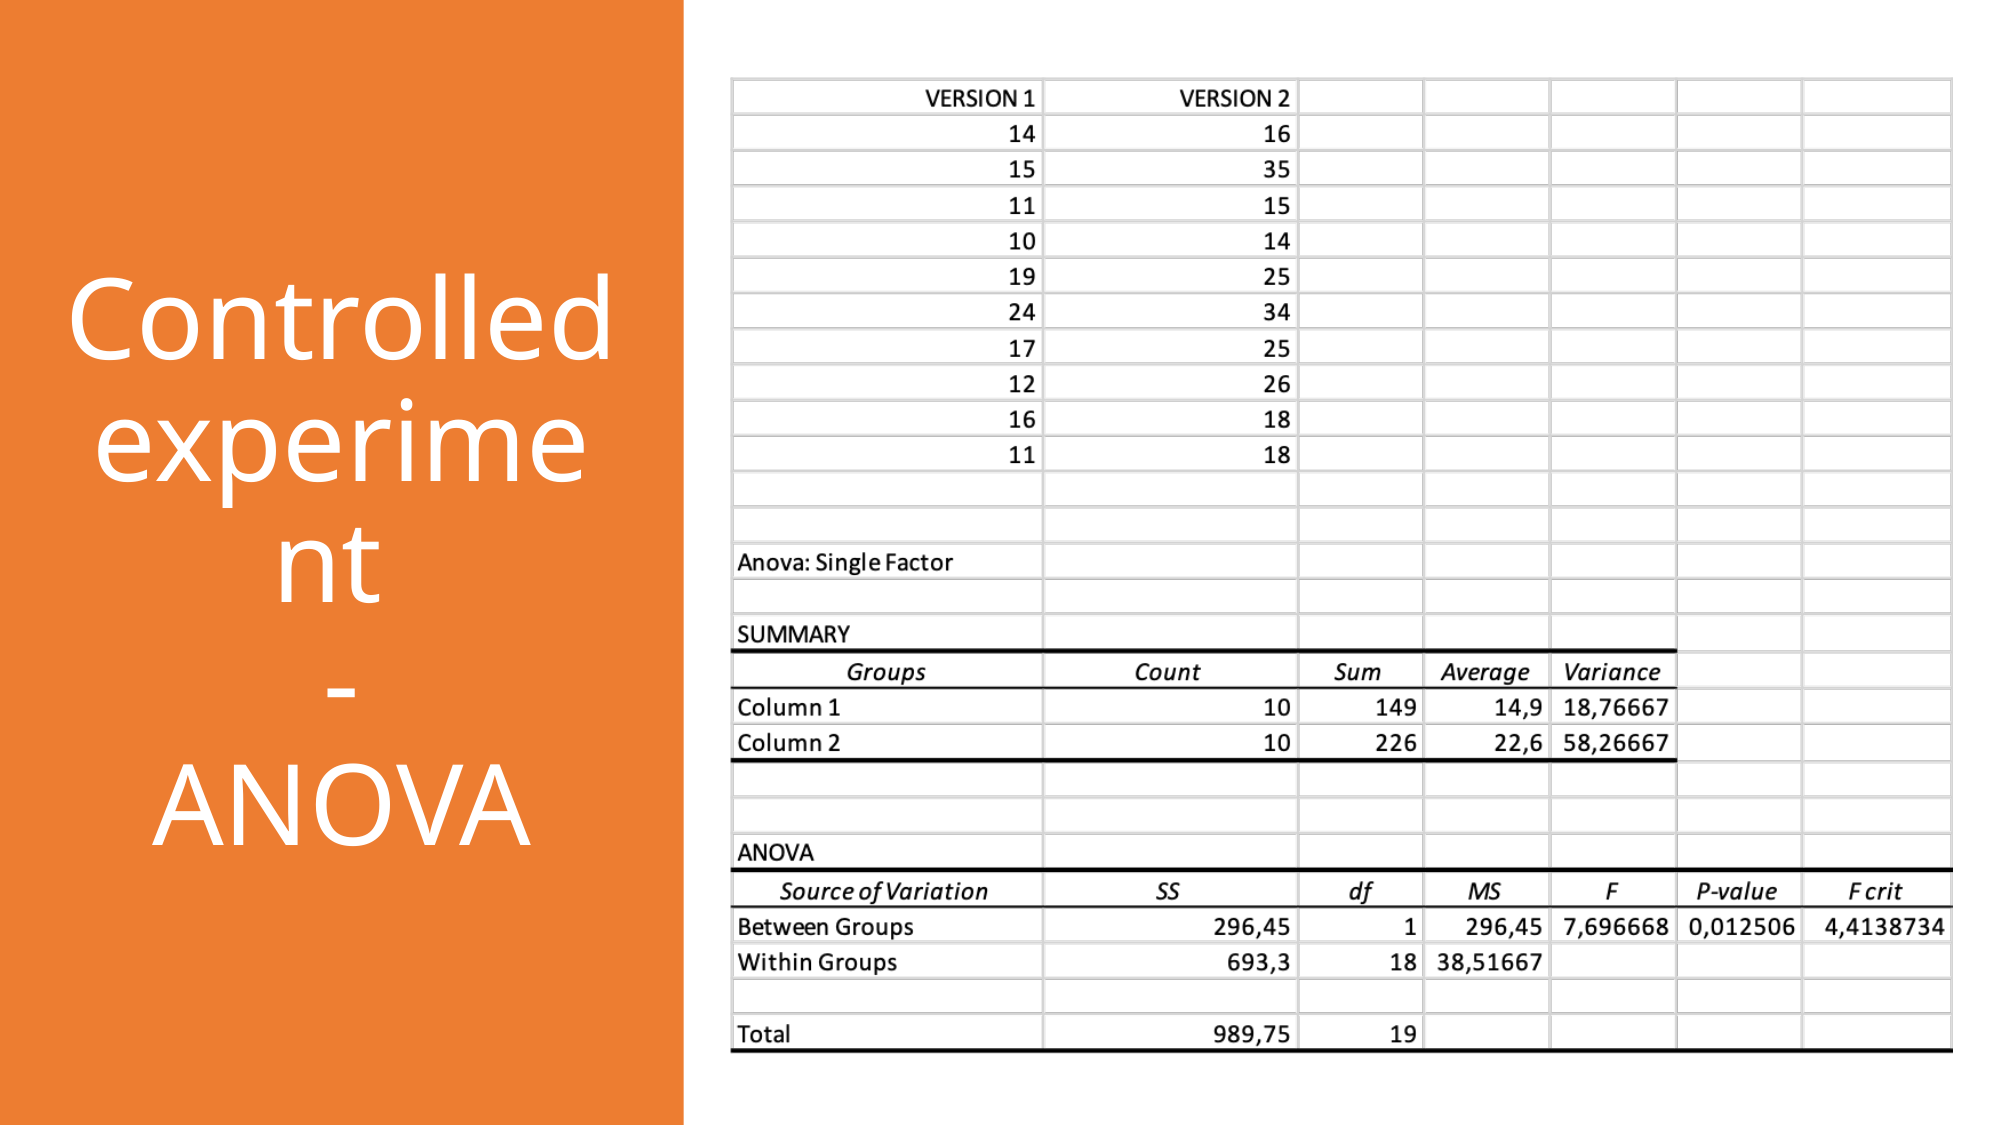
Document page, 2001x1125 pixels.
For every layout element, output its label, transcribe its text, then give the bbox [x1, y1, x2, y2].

text_box [685, 0, 2000, 1125]
title Controlled experiment - ANOVA [48, 59, 636, 1073]
picture [730, 77, 1953, 1055]
text_box [703, 29, 1952, 1104]
text_box [0, 0, 685, 1125]
